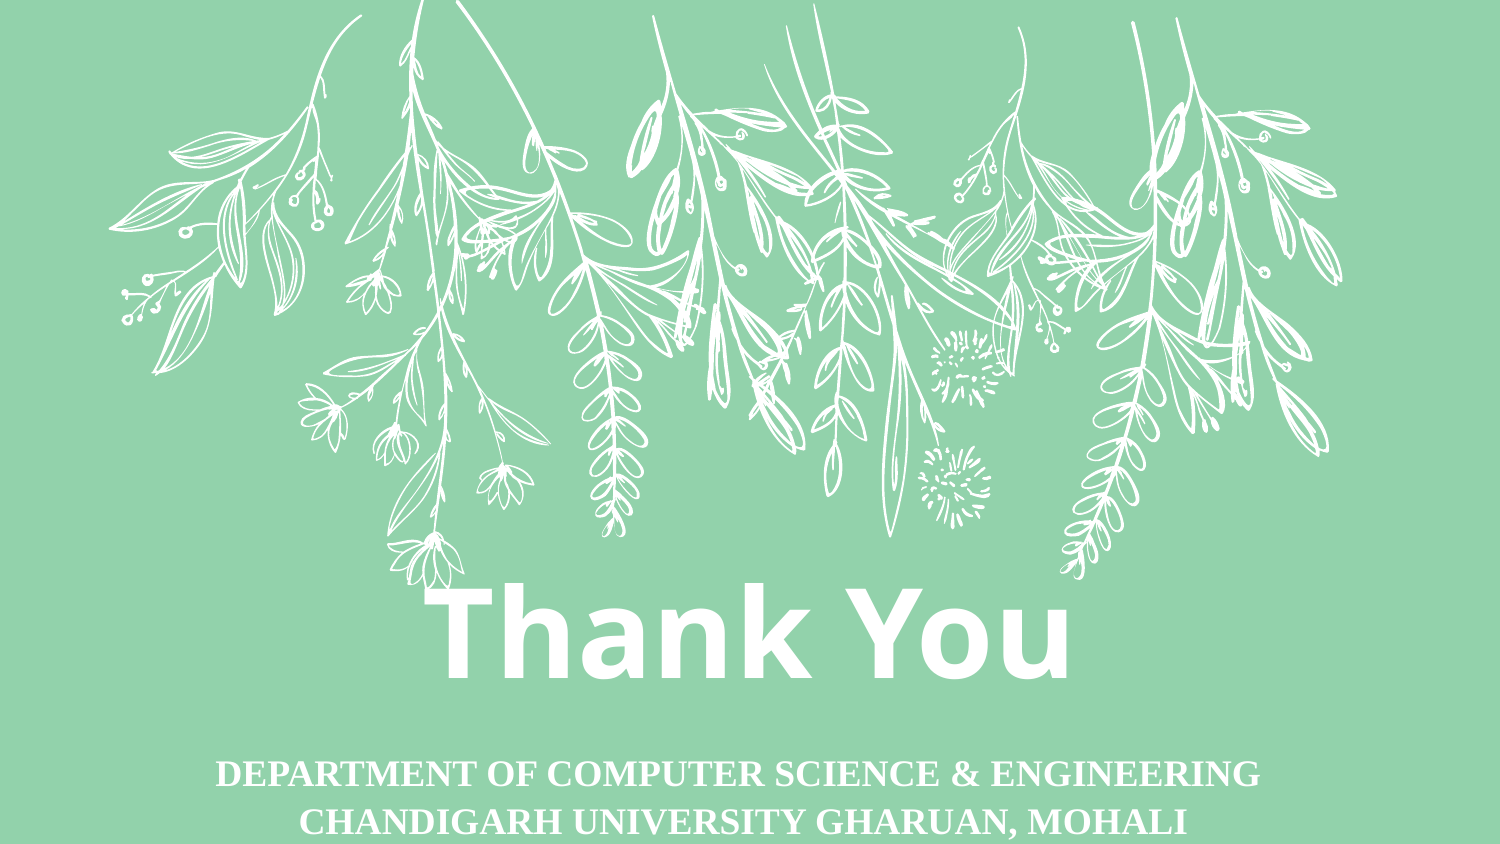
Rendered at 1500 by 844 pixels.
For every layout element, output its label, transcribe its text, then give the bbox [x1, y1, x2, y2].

text_box [688, 339, 695, 346]
text_box [1018, 26, 1027, 111]
text_box [1149, 17, 1343, 458]
text_box [1095, 277, 1104, 288]
text_box [1090, 263, 1101, 279]
text_box [688, 318, 692, 329]
text_box [297, 0, 552, 590]
text_box [692, 303, 699, 311]
text_box [700, 307, 707, 315]
text_box [1037, 170, 1232, 580]
text_box [455, 0, 690, 538]
text_box [626, 14, 735, 409]
text_box [1018, 116, 1094, 354]
title DEPARTMENT OF COMPUTER SCIENCE & ENGINEERING CHANDIGARH UNIVERSITY GHARUAN, MOHALI [44, 668, 1443, 844]
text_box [740, 0, 1014, 539]
text_box [1235, 395, 1242, 407]
text_box [1130, 20, 1155, 153]
title Thank You [51, 549, 1449, 719]
text_box [108, 14, 363, 376]
text_box [1091, 247, 1097, 259]
